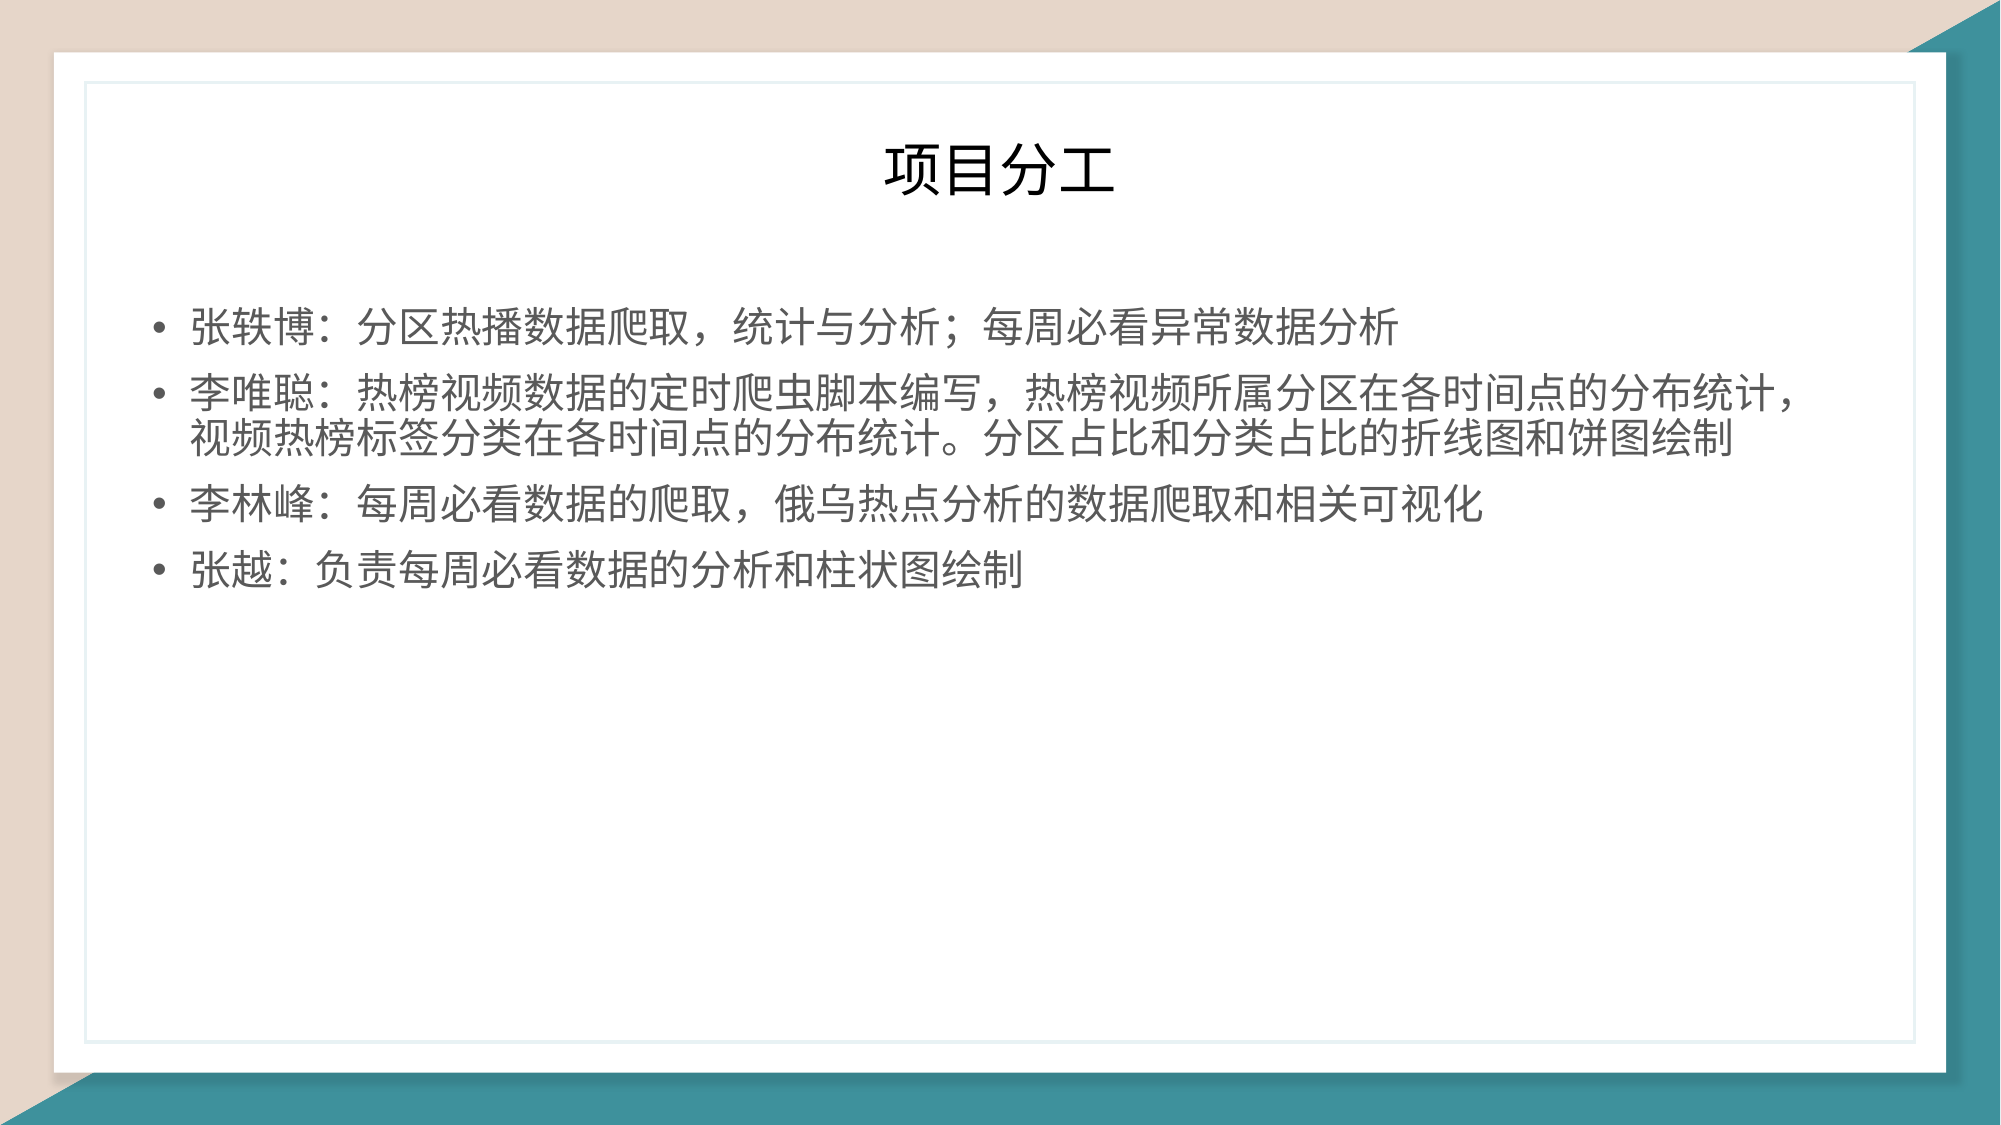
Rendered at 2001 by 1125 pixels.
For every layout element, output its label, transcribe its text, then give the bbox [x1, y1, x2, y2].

text_box 项目分工 [628, 125, 1371, 211]
text_box 张轶博：分区热播数据爬取，统计与分析；每周必看异常数据分析 李唯聪：热榜视频数据的定时爬虫脚本编写，热榜视频所属分区在各时间点的分布统计，视频热榜标签分类在各时间点的分布统计。分区占比和分类占比的折线图和饼图绘制 李林峰：每周必看数据的爬取，俄乌热点分析的数据爬取和相关可视化 张越：负责每周必看数据的分析和柱状图绘制 [137, 299, 1863, 1014]
